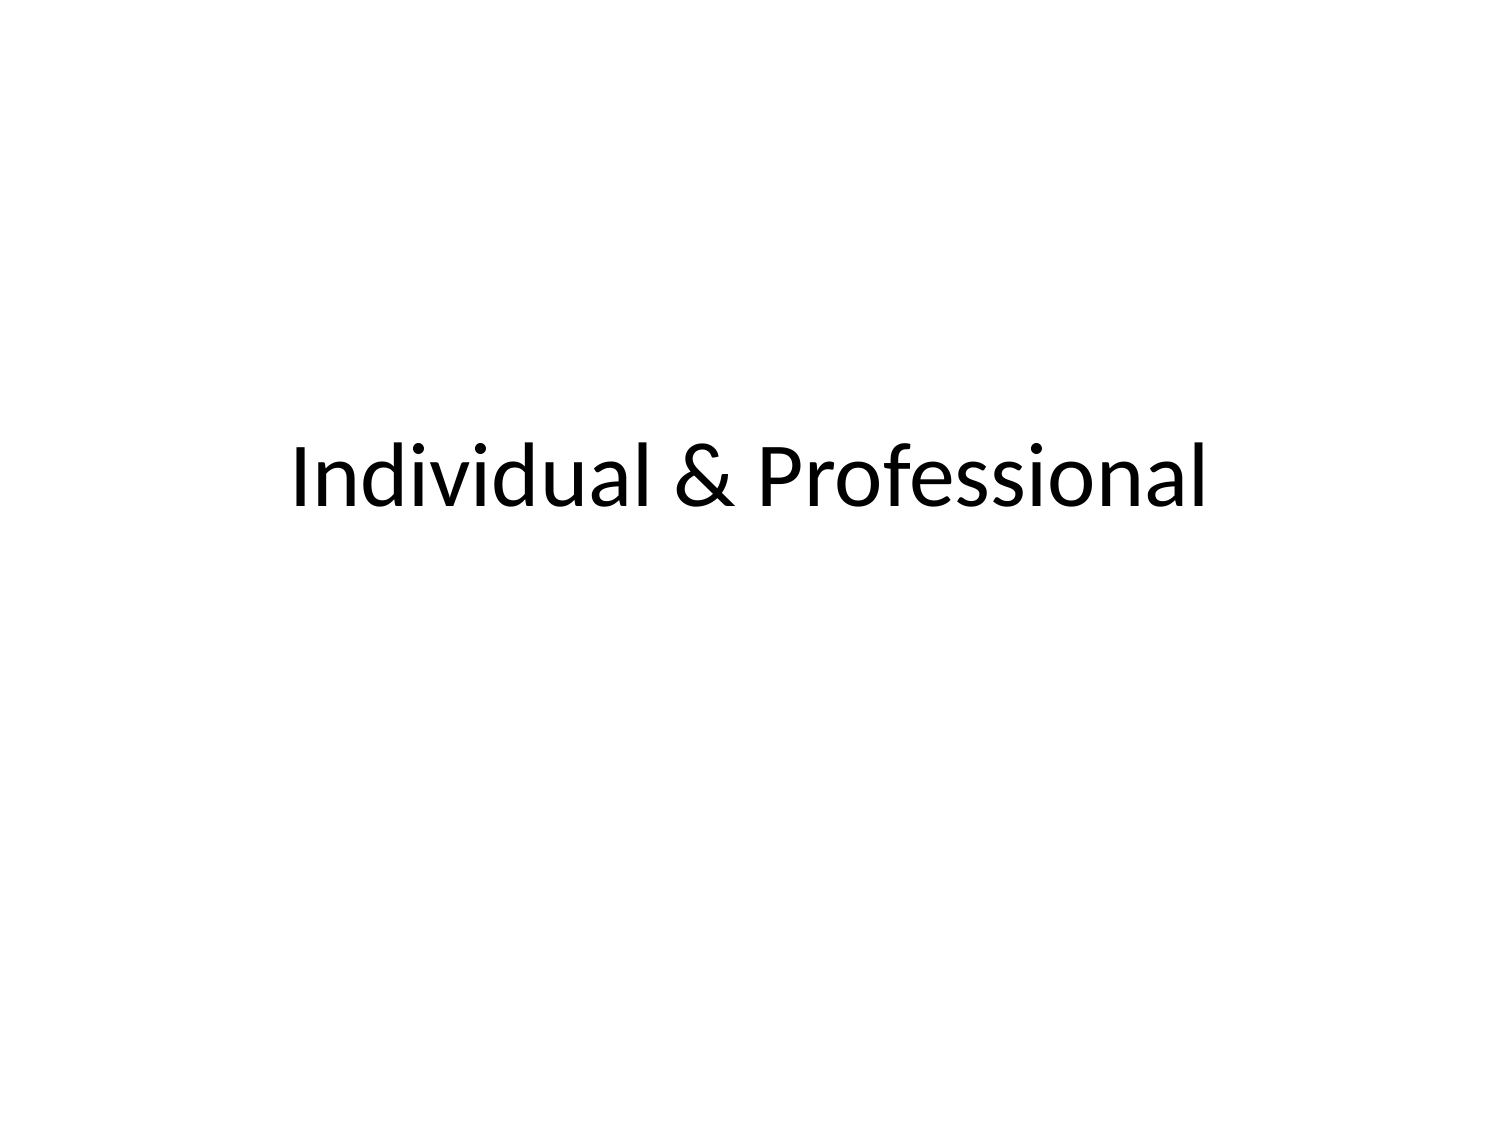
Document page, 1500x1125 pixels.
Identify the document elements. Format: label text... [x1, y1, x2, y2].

title Individual & Professional [112, 349, 1388, 591]
